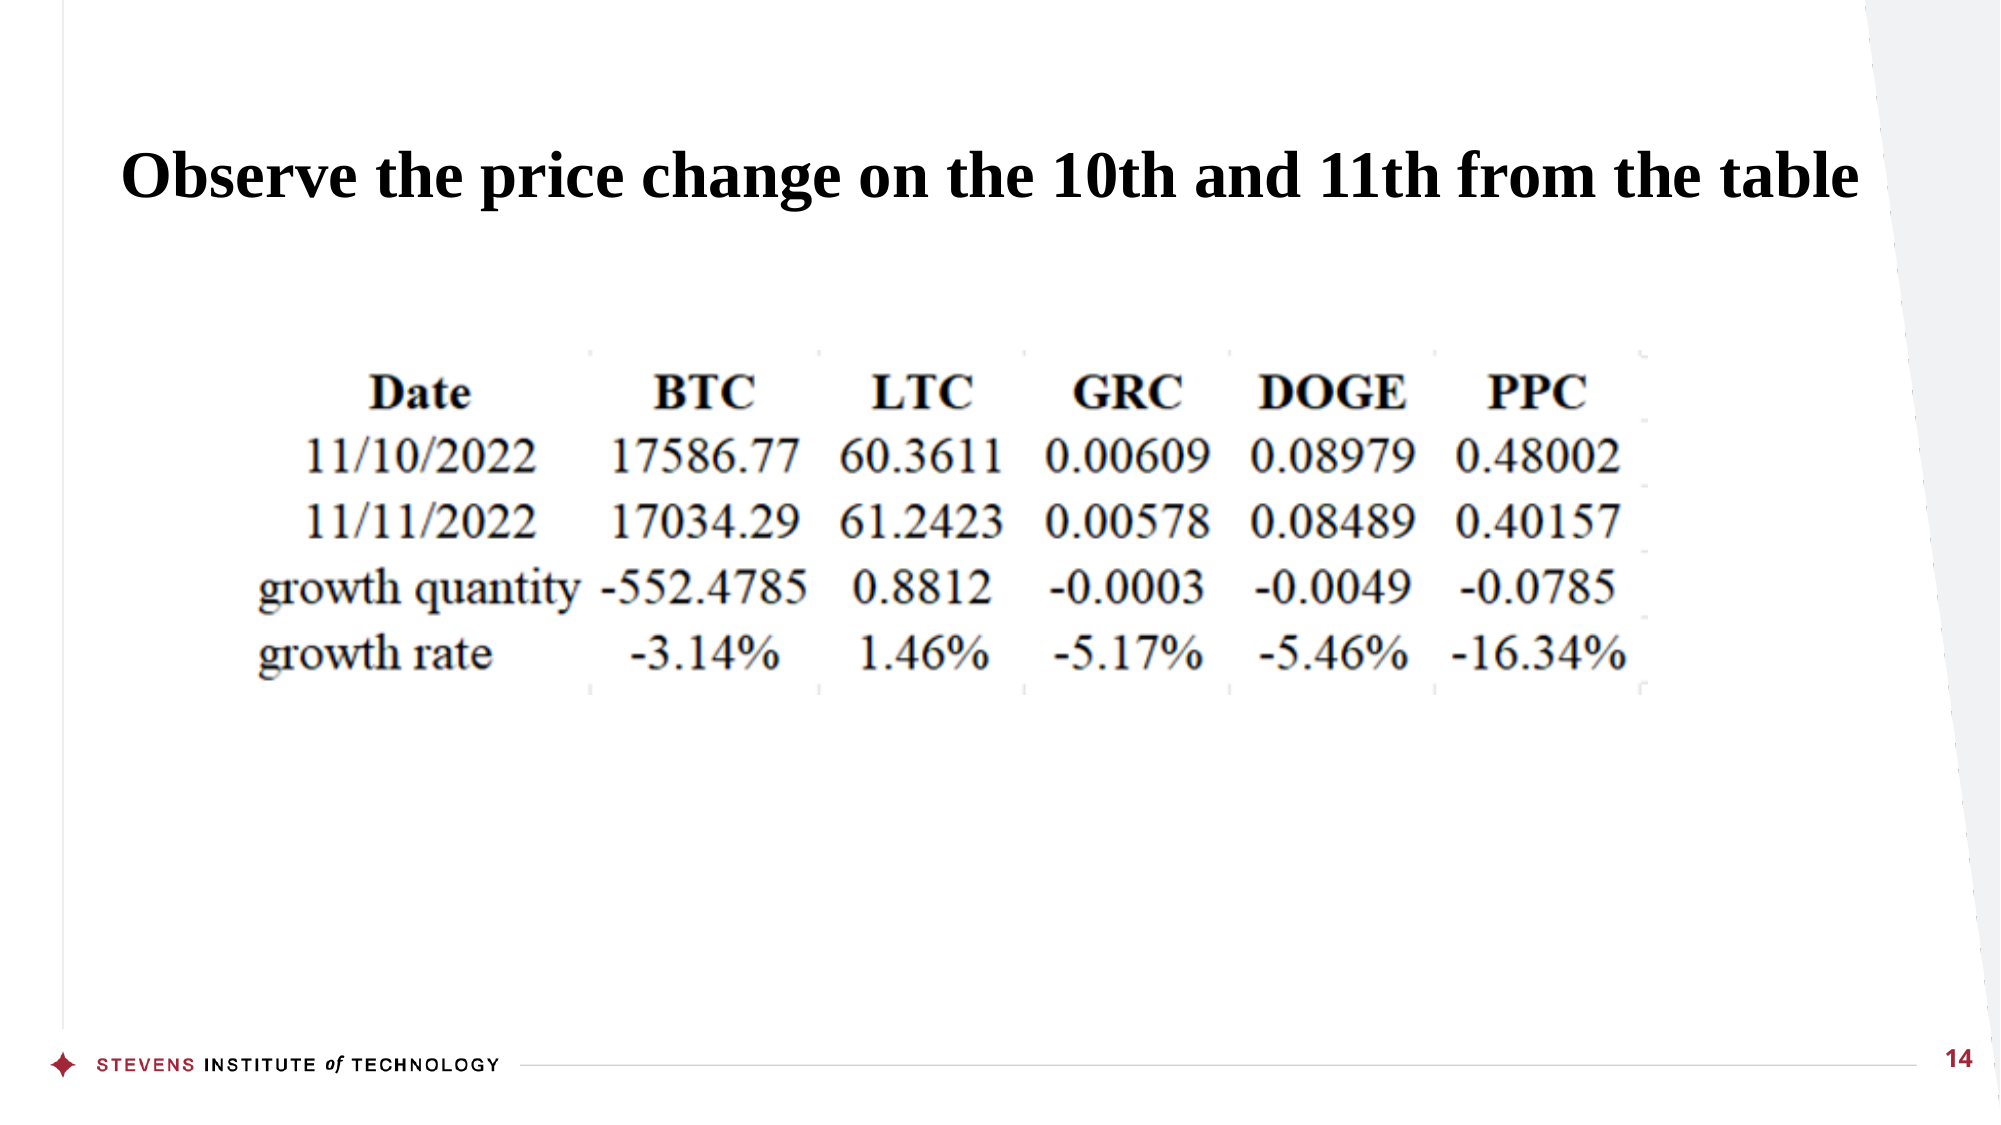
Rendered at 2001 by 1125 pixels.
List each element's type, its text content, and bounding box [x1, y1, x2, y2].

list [254, 350, 1648, 695]
title Observe the price change on the 10th and 11th from the table [105, 132, 1933, 350]
slide_number 14 [1538, 1029, 1988, 1090]
